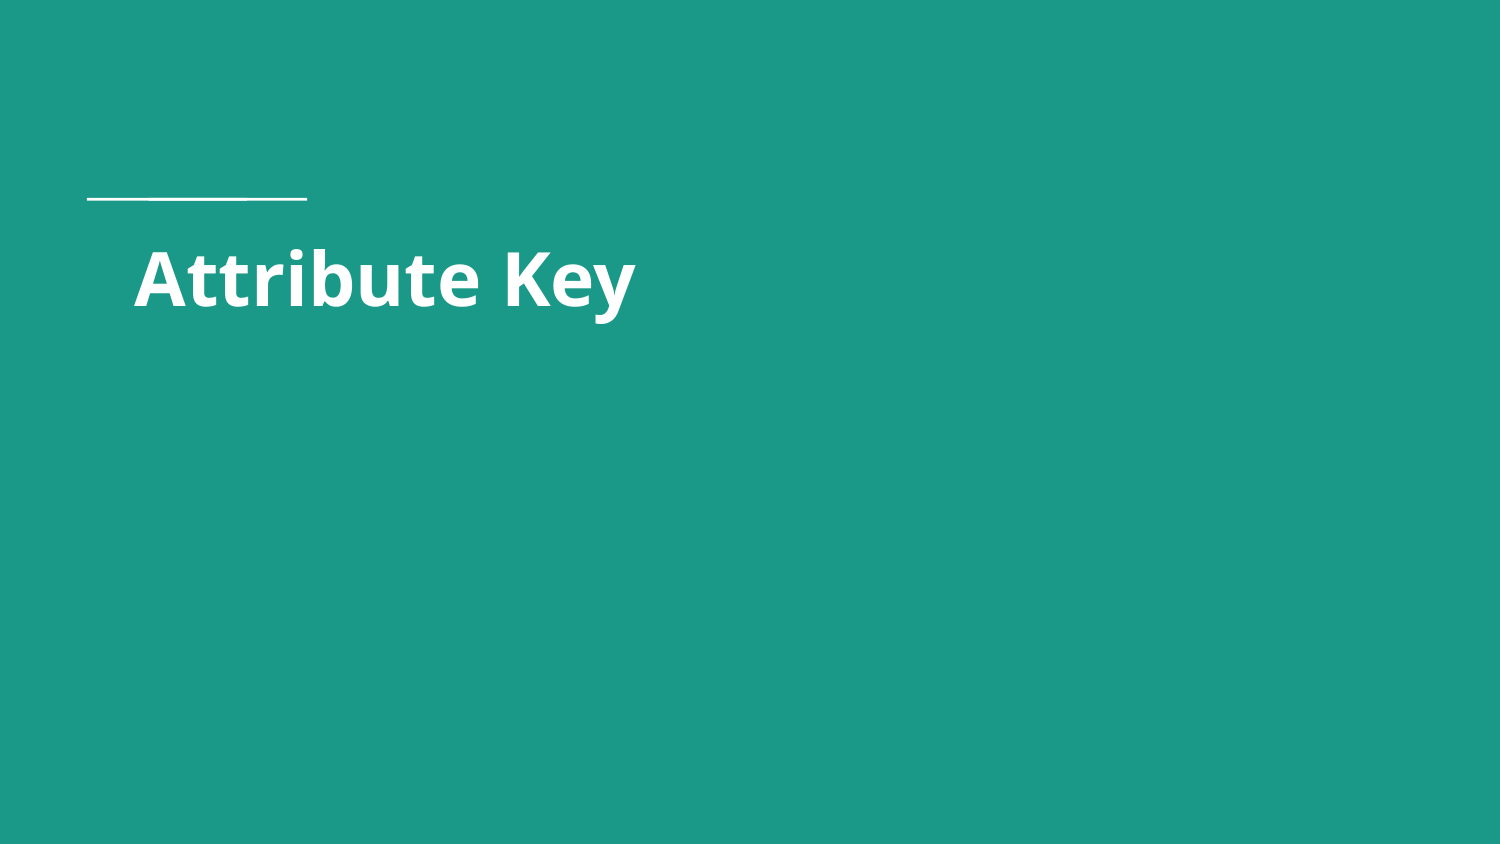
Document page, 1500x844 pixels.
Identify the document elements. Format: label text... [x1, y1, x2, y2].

title Attribute Key [119, 216, 1381, 466]
